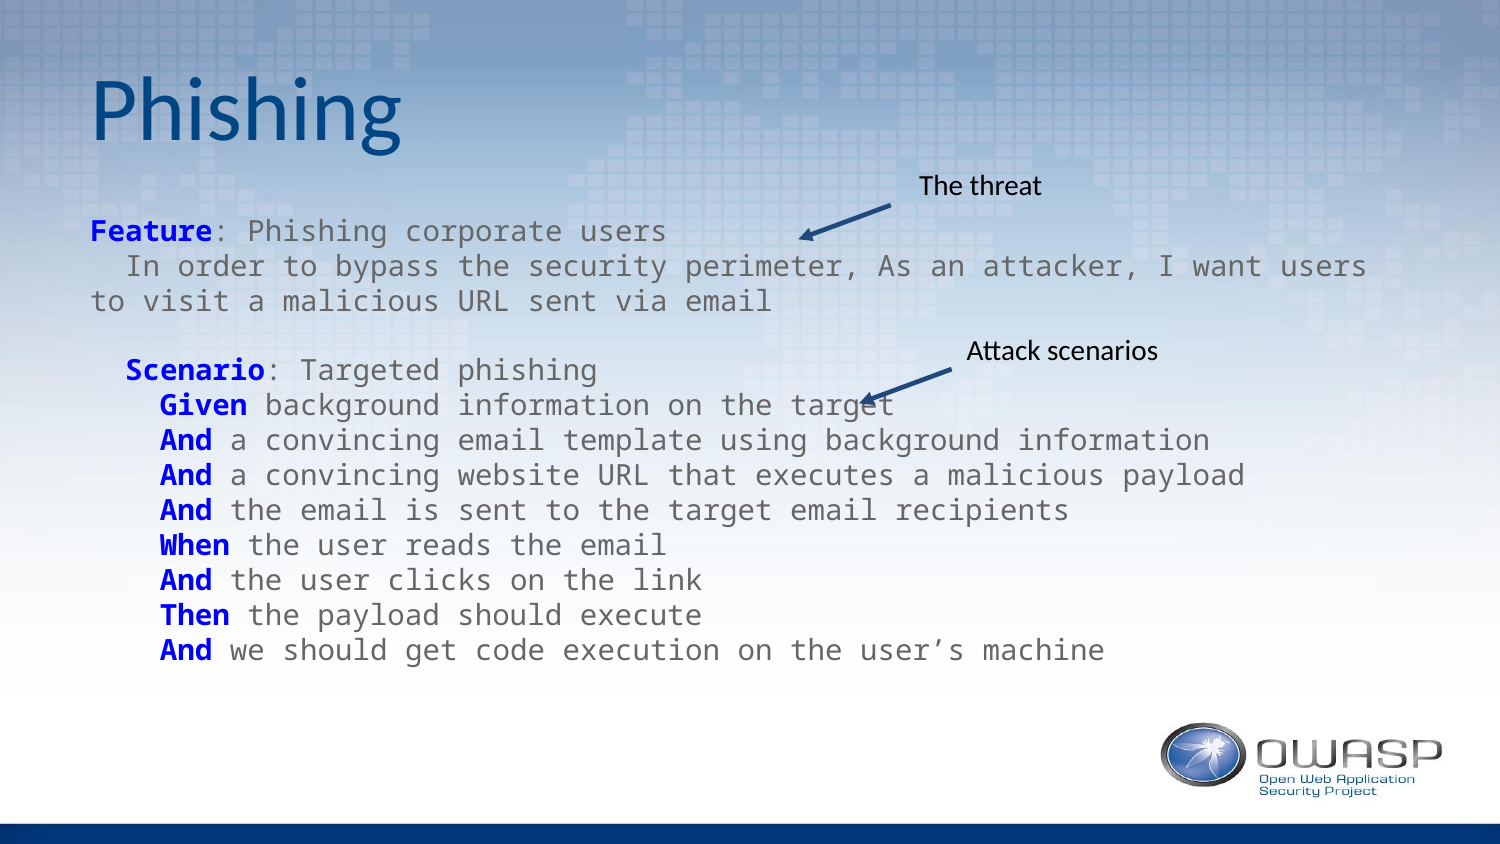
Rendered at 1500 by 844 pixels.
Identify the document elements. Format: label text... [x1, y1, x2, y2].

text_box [797, 204, 891, 240]
list Feature: Phishing corporate users In order to bypass the security perimeter, As an attacker, I want users to visit a malicious URL sent via email Scenario: Targeted phishing Given background information on the target And a convincing email template using background information And a convincing website URL that executes a malicious payload And the email is sent to the target email recipients When the user reads the email And the user clicks on the link Then the payload should execute And we should get code execution on the user’s machine [75, 196, 1425, 754]
list Attack scenarios [951, 315, 1452, 419]
title Phishing [75, 33, 1425, 175]
list The threat [904, 175, 1404, 255]
picture [0, 0, 1500, 844]
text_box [858, 368, 952, 404]
